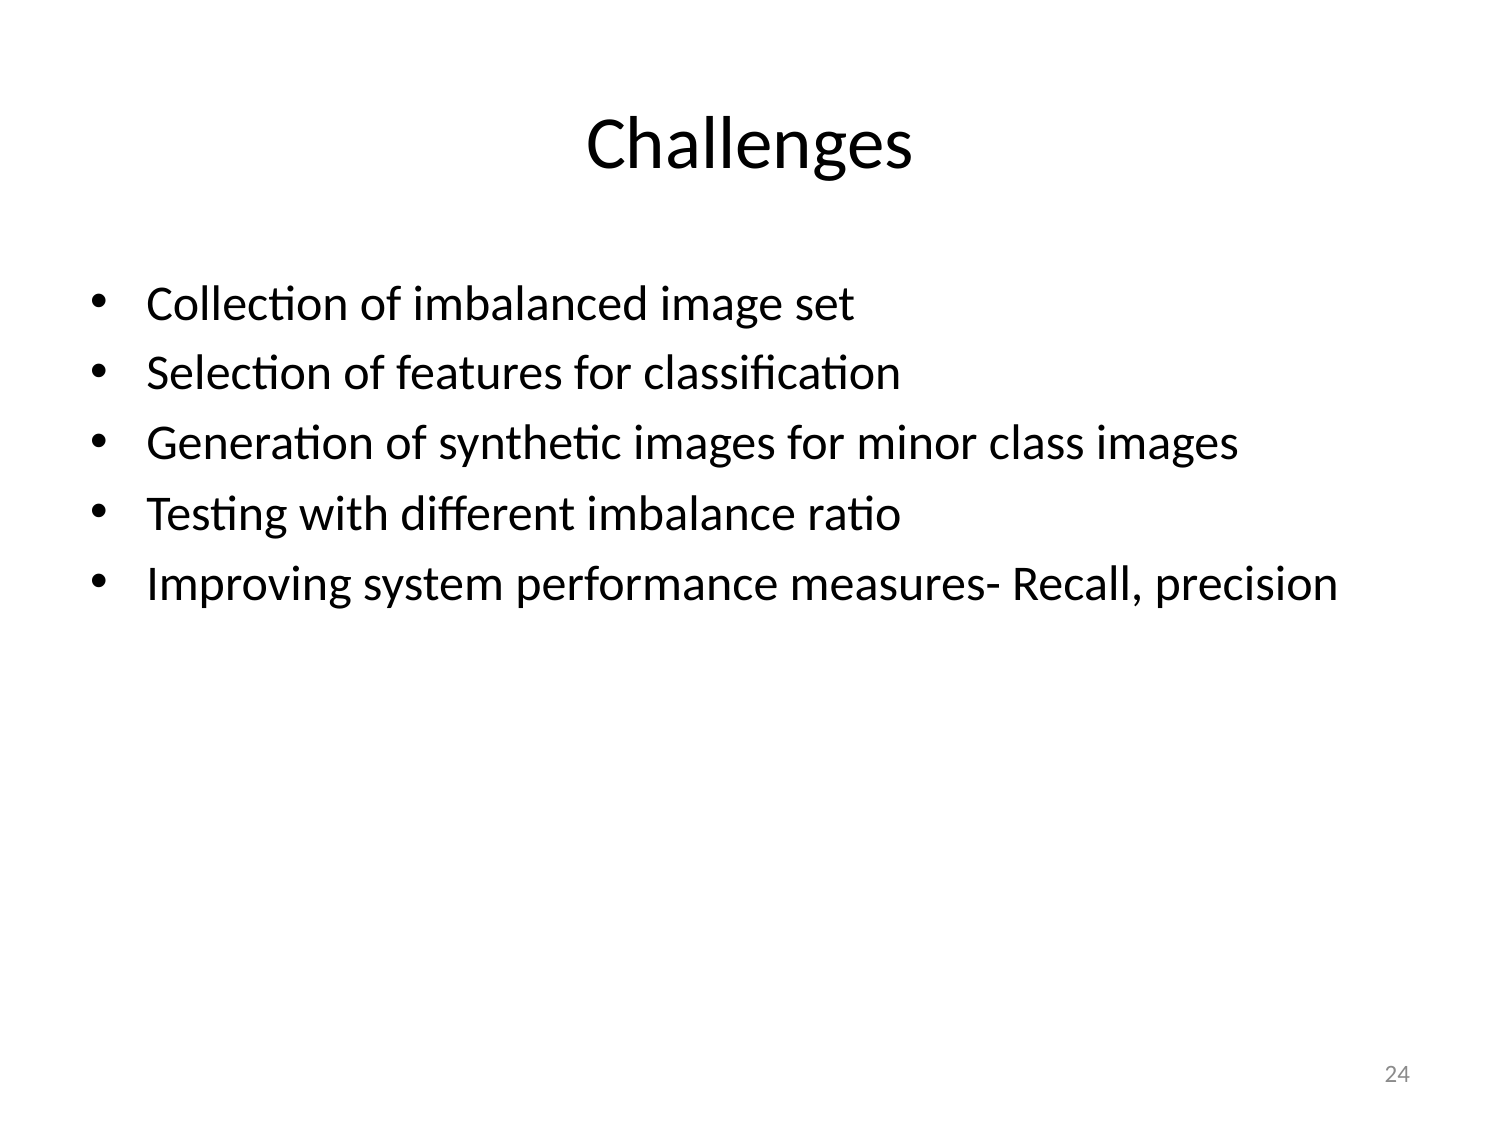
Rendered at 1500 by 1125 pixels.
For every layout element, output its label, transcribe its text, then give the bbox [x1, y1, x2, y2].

title Challenges [75, 45, 1425, 233]
list Collection of imbalanced image set Selection of features for classification Generation of synthetic images for minor class images Testing with different imbalance ratio Improving system performance measures- Recall, precision [75, 262, 1425, 1005]
slide_number 24 [1074, 1042, 1425, 1103]
